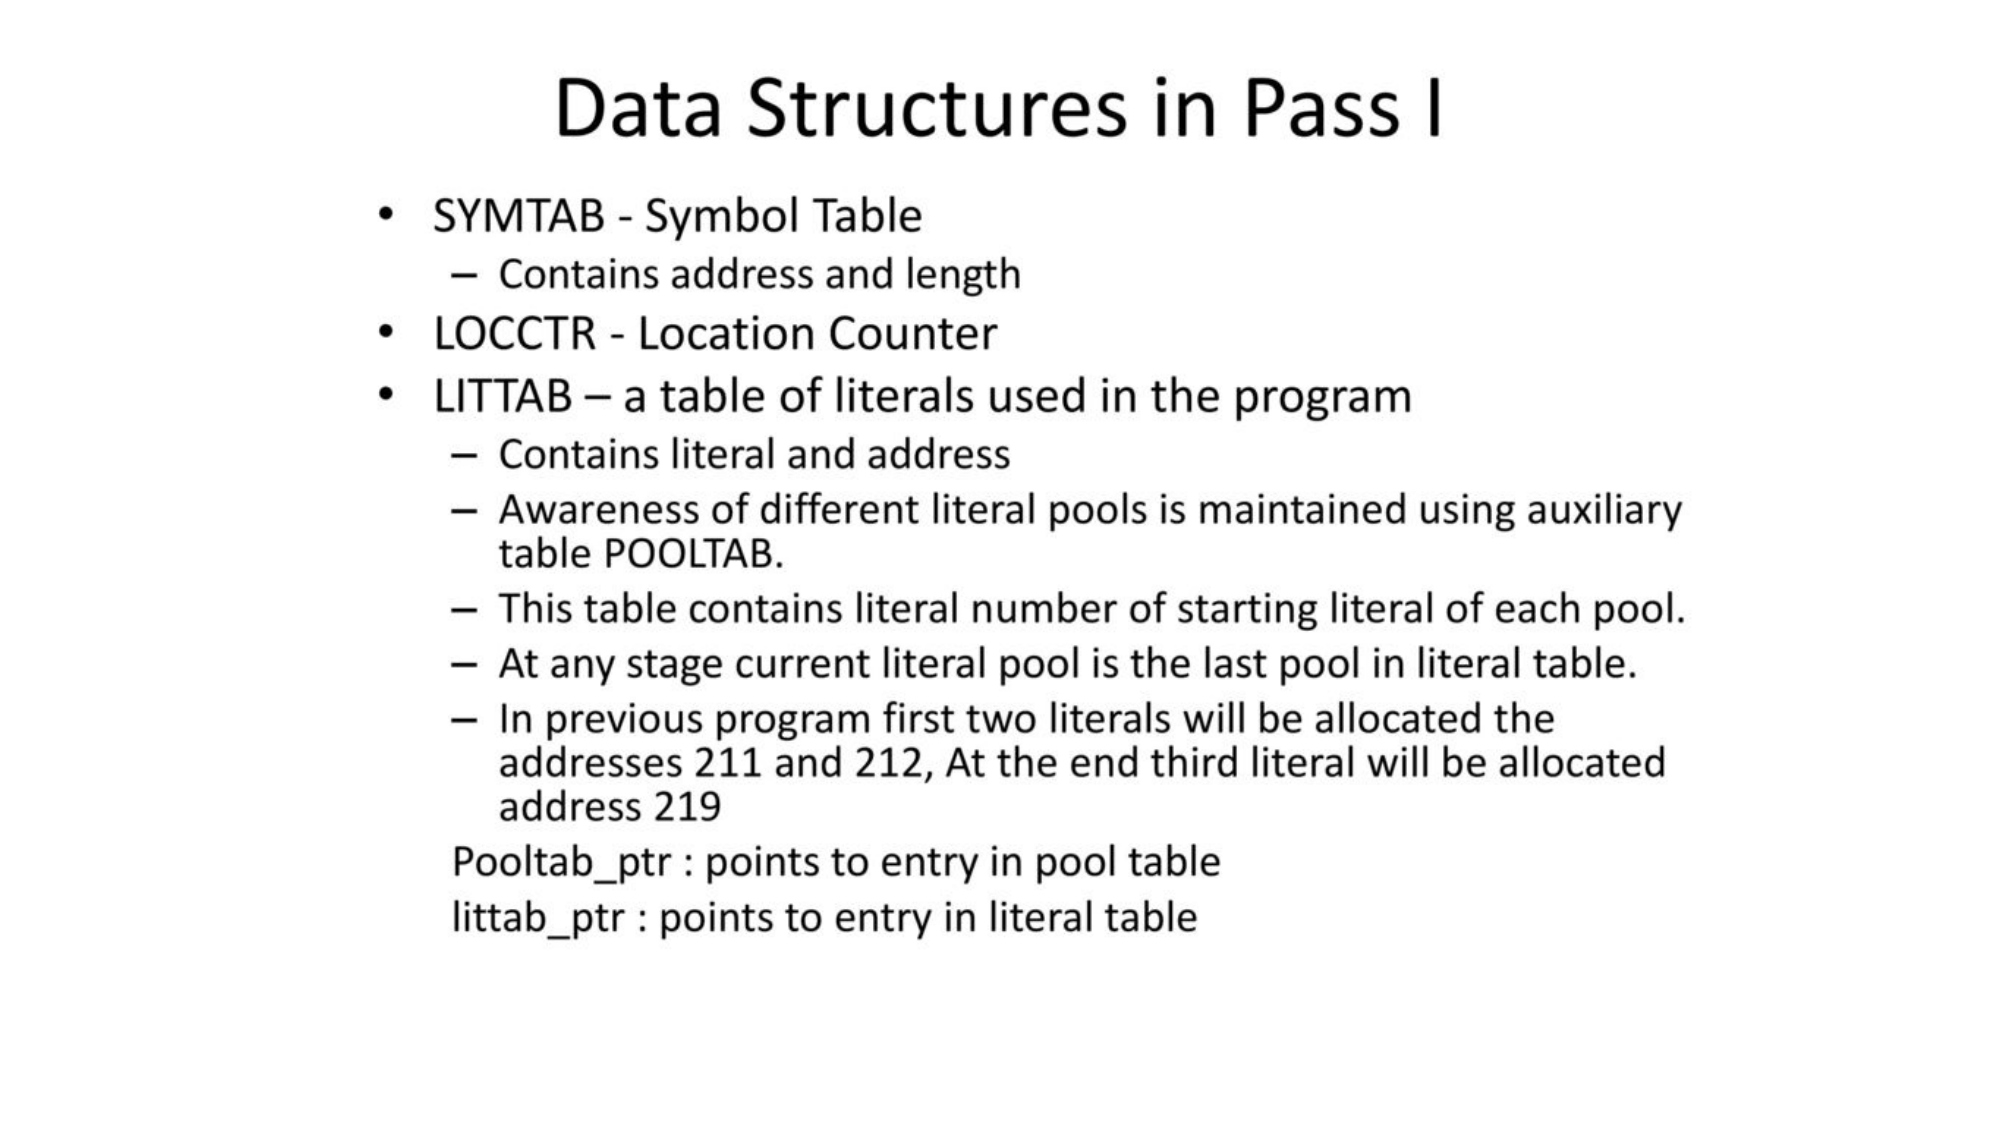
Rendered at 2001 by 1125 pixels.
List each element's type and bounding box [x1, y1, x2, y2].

picture [249, 0, 1750, 1125]
